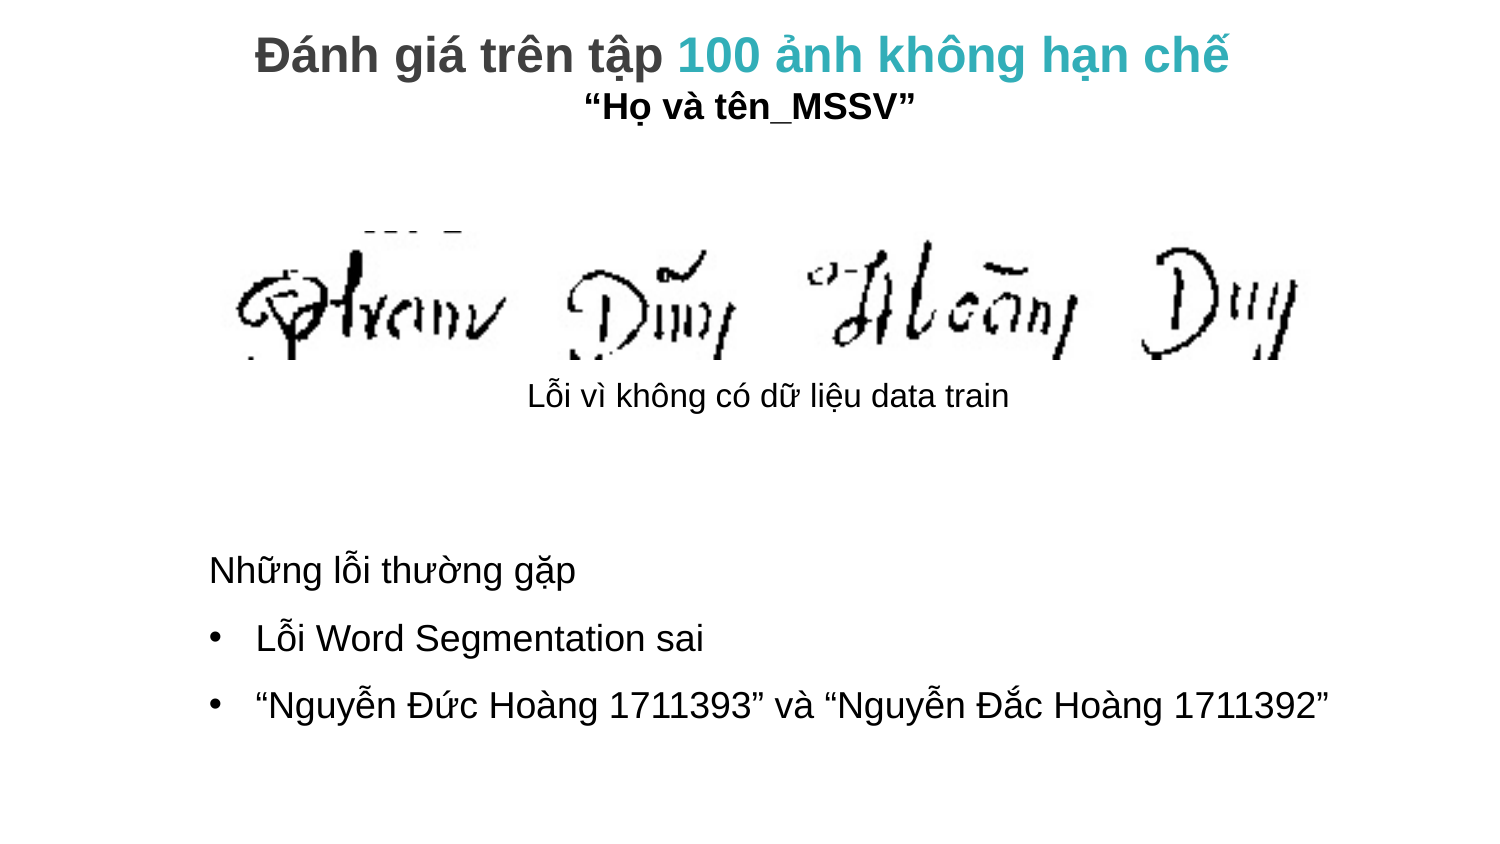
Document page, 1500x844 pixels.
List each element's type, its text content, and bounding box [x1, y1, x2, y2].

text_box Lỗi vì không có dữ liệu data train [512, 369, 1026, 422]
picture [123, 230, 1484, 360]
text_box Những lỗi thường gặp Lỗi Word Segmentation sai “Nguyễn Đức Hoàng 1711393” và “Nguyễn Đắc Hoàng 1711392” [194, 516, 1344, 734]
list Đánh giá trên tập 100 ảnh không hạn chế “Họ và tên_MSSV” [0, 9, 1500, 140]
